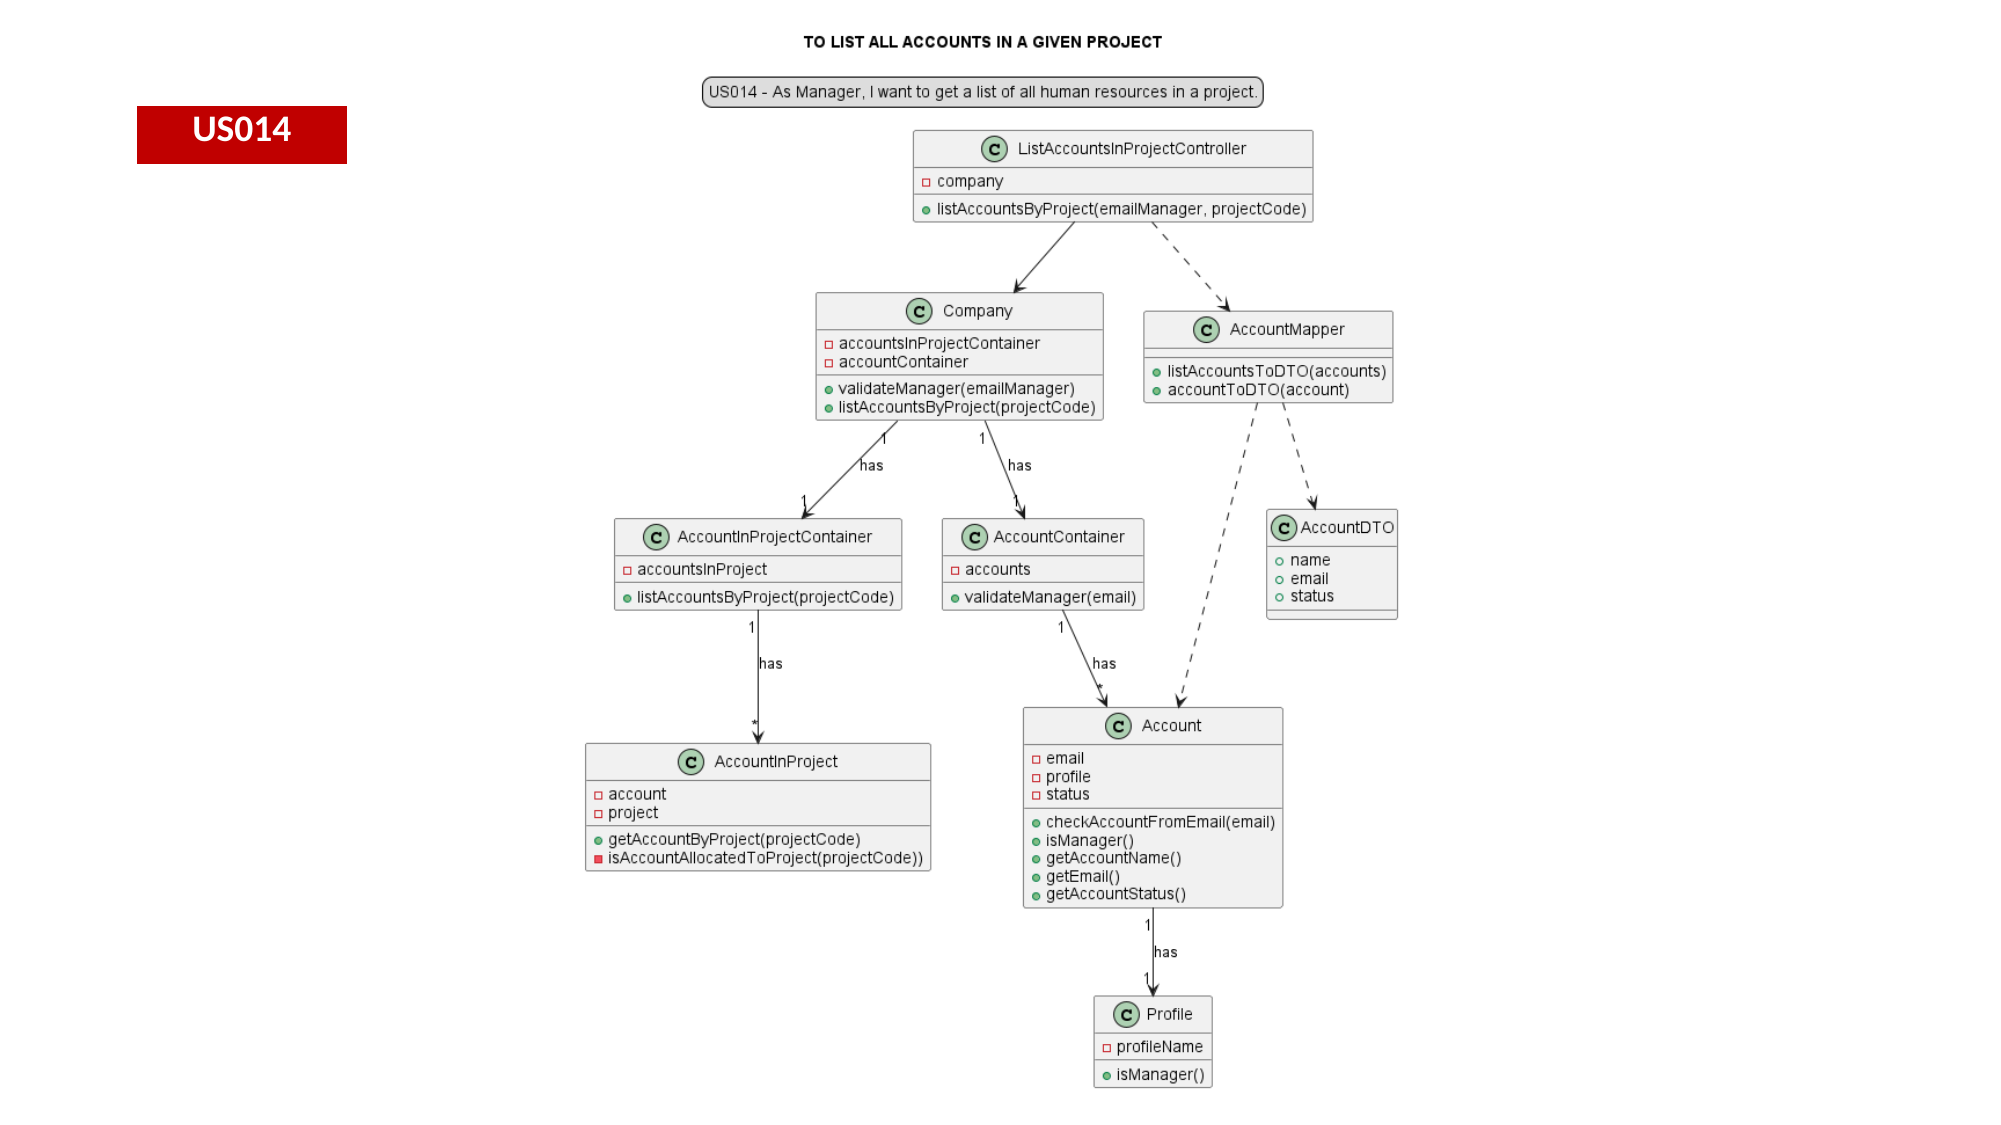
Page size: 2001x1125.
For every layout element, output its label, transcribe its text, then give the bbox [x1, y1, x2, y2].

table_header US014 [137, 106, 347, 164]
picture [577, 21, 1404, 1094]
